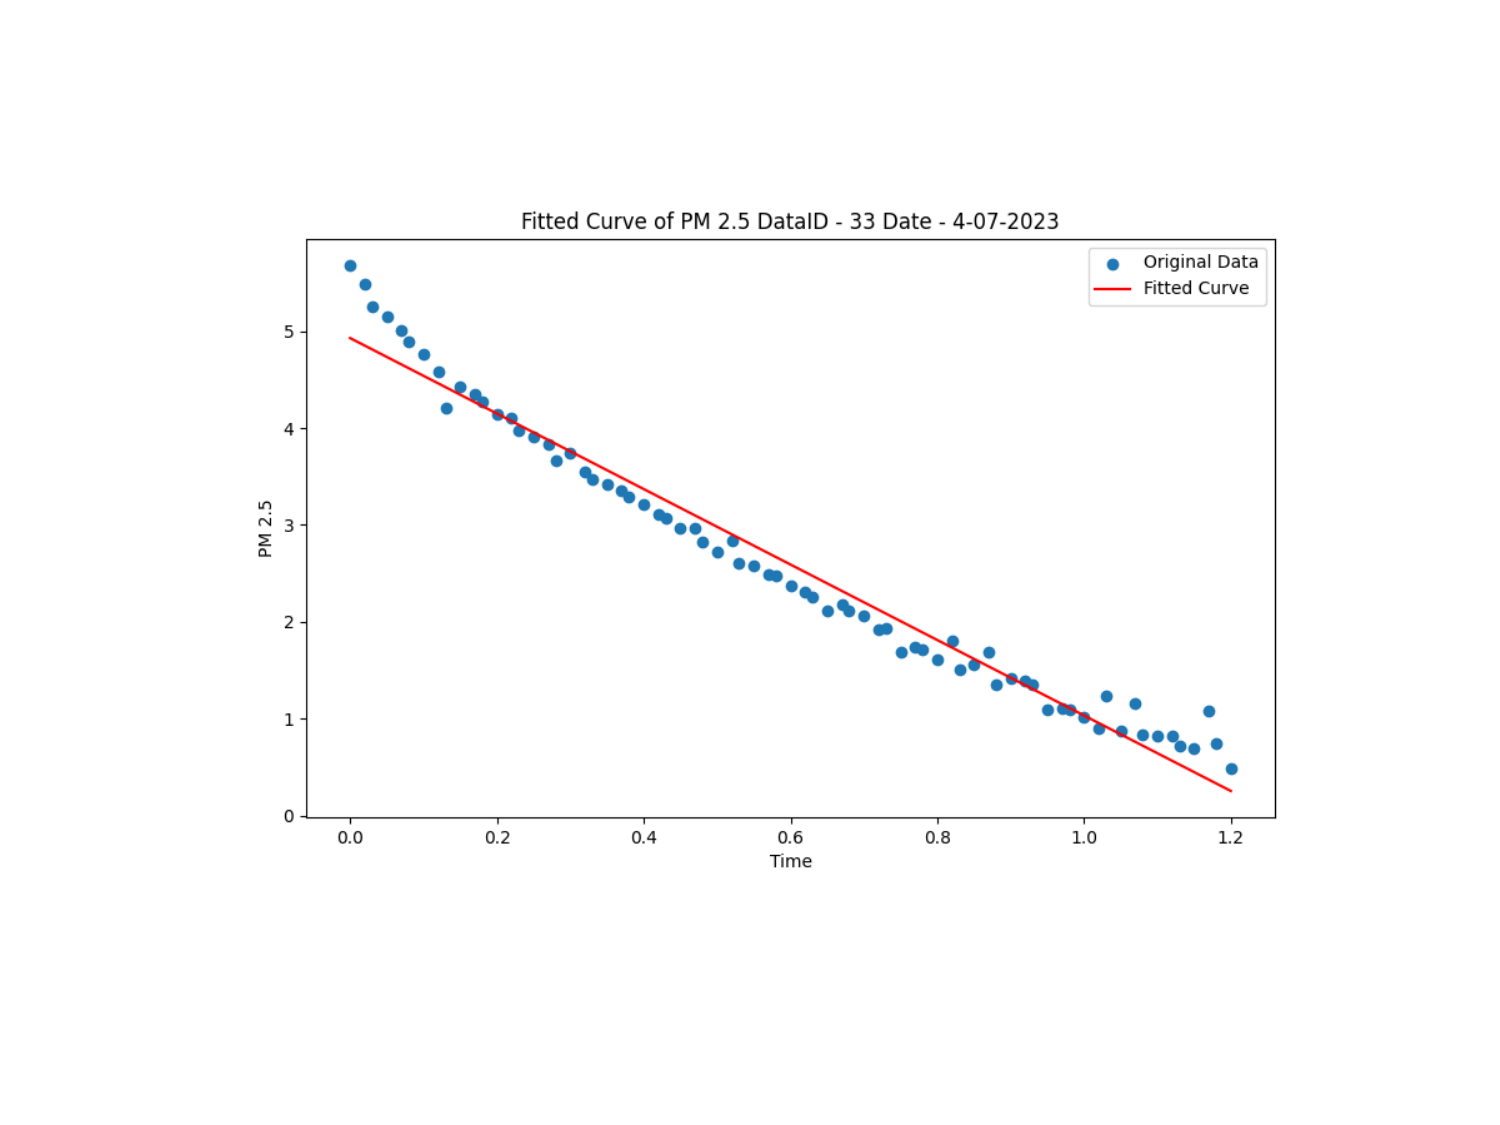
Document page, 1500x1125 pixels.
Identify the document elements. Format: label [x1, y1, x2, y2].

picture [149, 149, 1401, 901]
